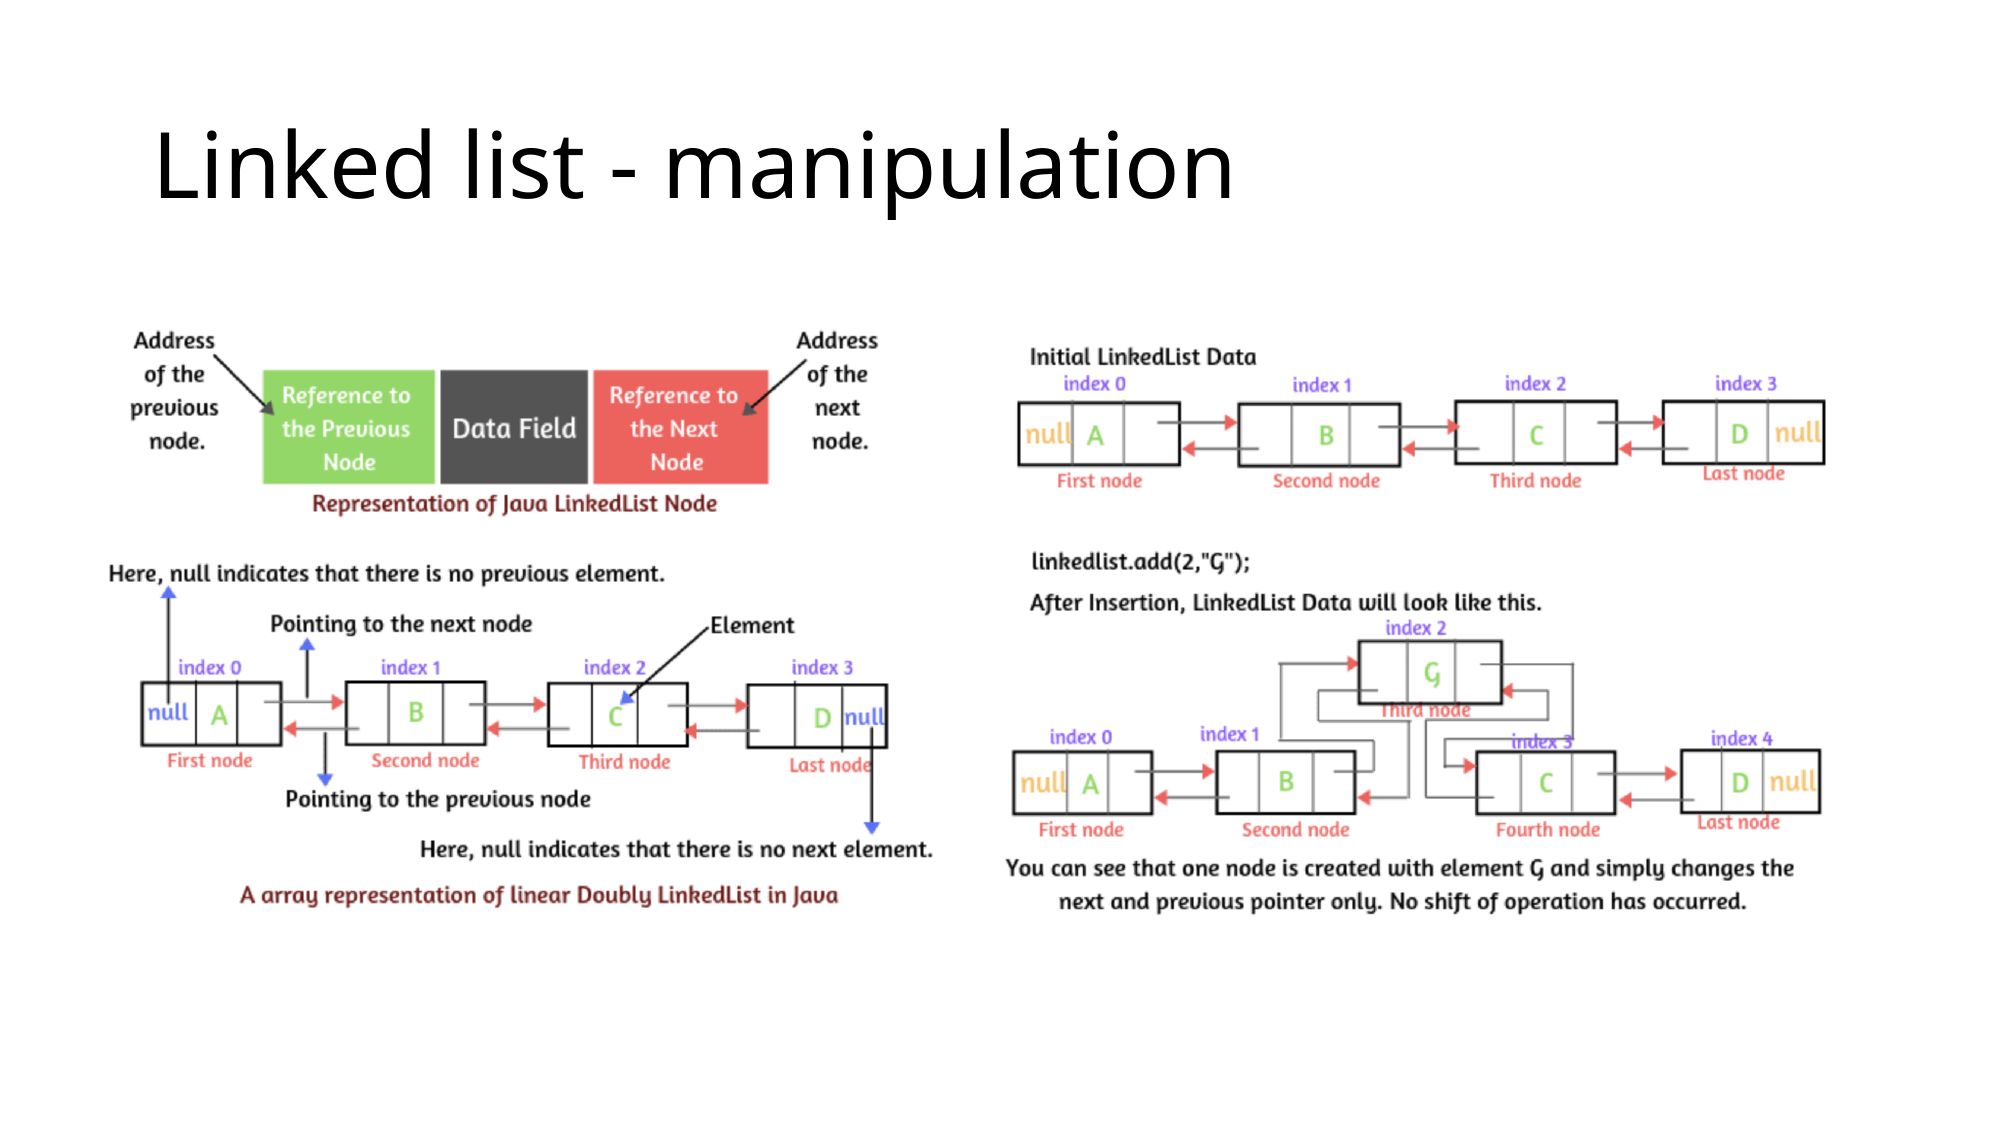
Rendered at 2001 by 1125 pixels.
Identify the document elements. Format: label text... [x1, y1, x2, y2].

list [92, 307, 1000, 920]
picture [999, 334, 1891, 918]
title Linked list - manipulation [137, 59, 1863, 278]
